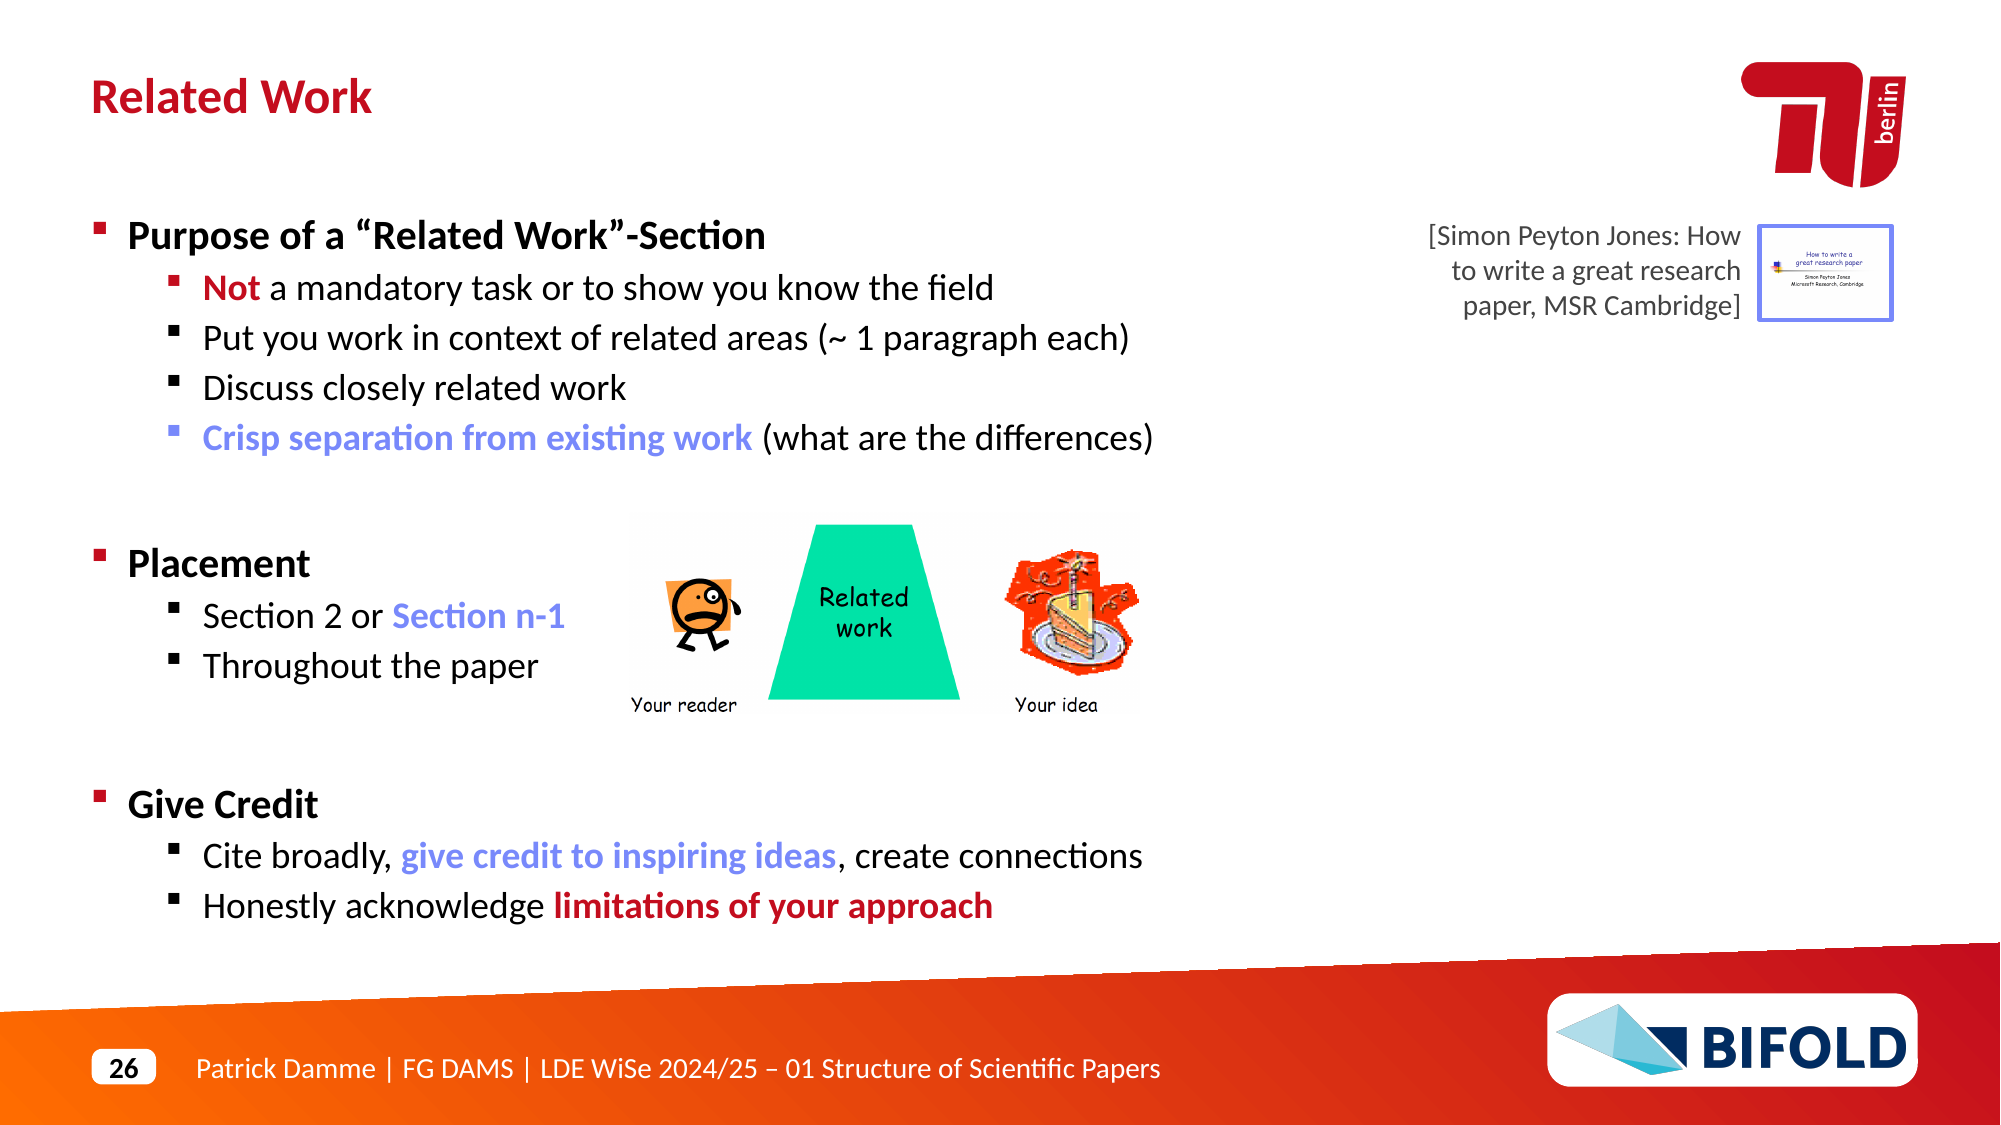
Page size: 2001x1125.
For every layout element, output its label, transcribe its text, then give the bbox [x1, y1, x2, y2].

picture [629, 512, 1140, 714]
picture [1761, 227, 1890, 318]
list Purpose of a “Related Work”-Section Not a mandatory task or to show you know the field Put you work in context of related areas (~ 1 paragraph each) Discuss closely related work Crisp separation from existing work (what are the differences) Placement Section 2 or Section n-1 Throughout the paper Give Credit Cite broadly, give credit to inspiring ideas, create connections Honestly acknowledge limitations of your approach [90, 208, 1908, 948]
picture [1741, 62, 1906, 188]
list Related Work [91, 65, 1455, 183]
text_box [Simon Peyton Jones: How to write a great research paper, MSR Cambridge] [1414, 208, 1742, 329]
picture [1556, 1004, 1906, 1075]
